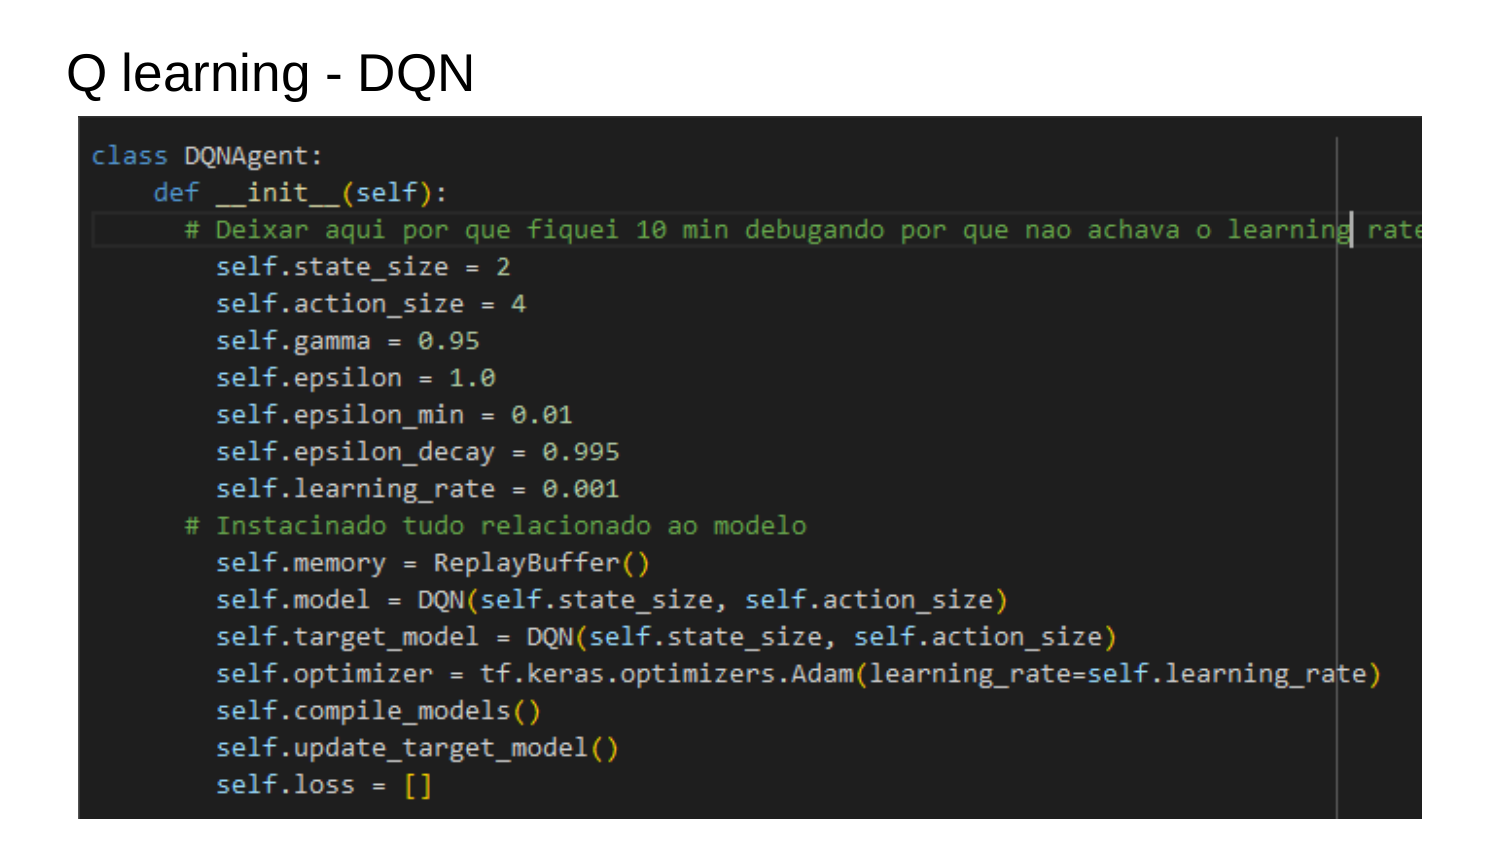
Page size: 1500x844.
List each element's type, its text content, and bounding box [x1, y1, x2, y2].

picture [78, 116, 1422, 819]
title Q learning - DQN [51, 23, 1449, 117]
